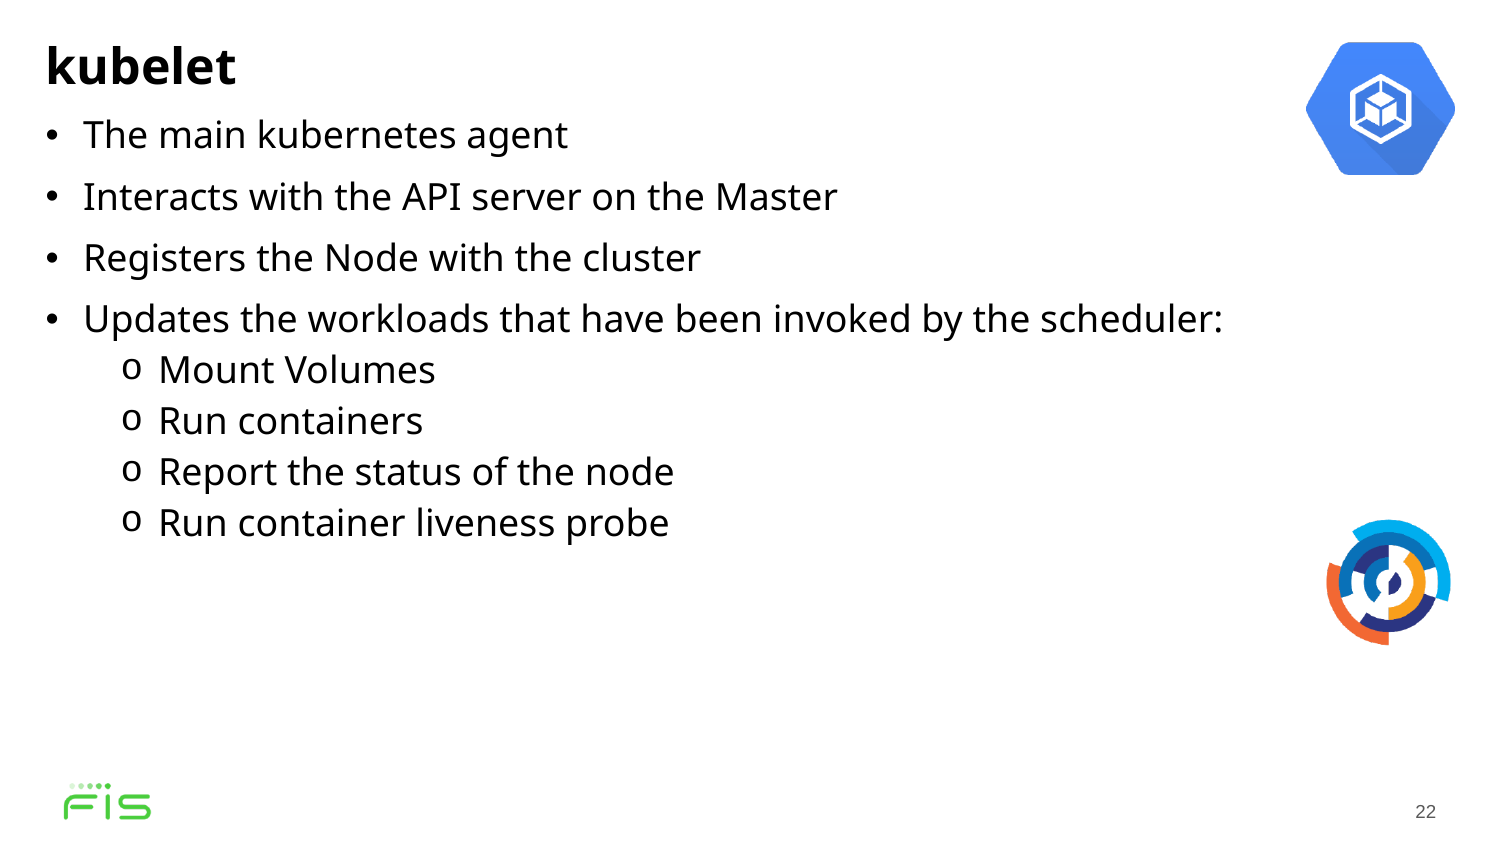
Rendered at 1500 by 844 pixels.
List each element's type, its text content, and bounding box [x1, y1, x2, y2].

picture [1306, 34, 1456, 184]
slide_number 22 [1359, 800, 1437, 823]
text_box kubelet The main kubernetes agent Interacts with the API server on the Master Registers the Node with the cluster Updates the workloads that have been invoked by the scheduler: Mount Volumes Run containers Report the status of the node Run container liveness probe [30, 34, 1333, 821]
picture [1317, 514, 1456, 654]
